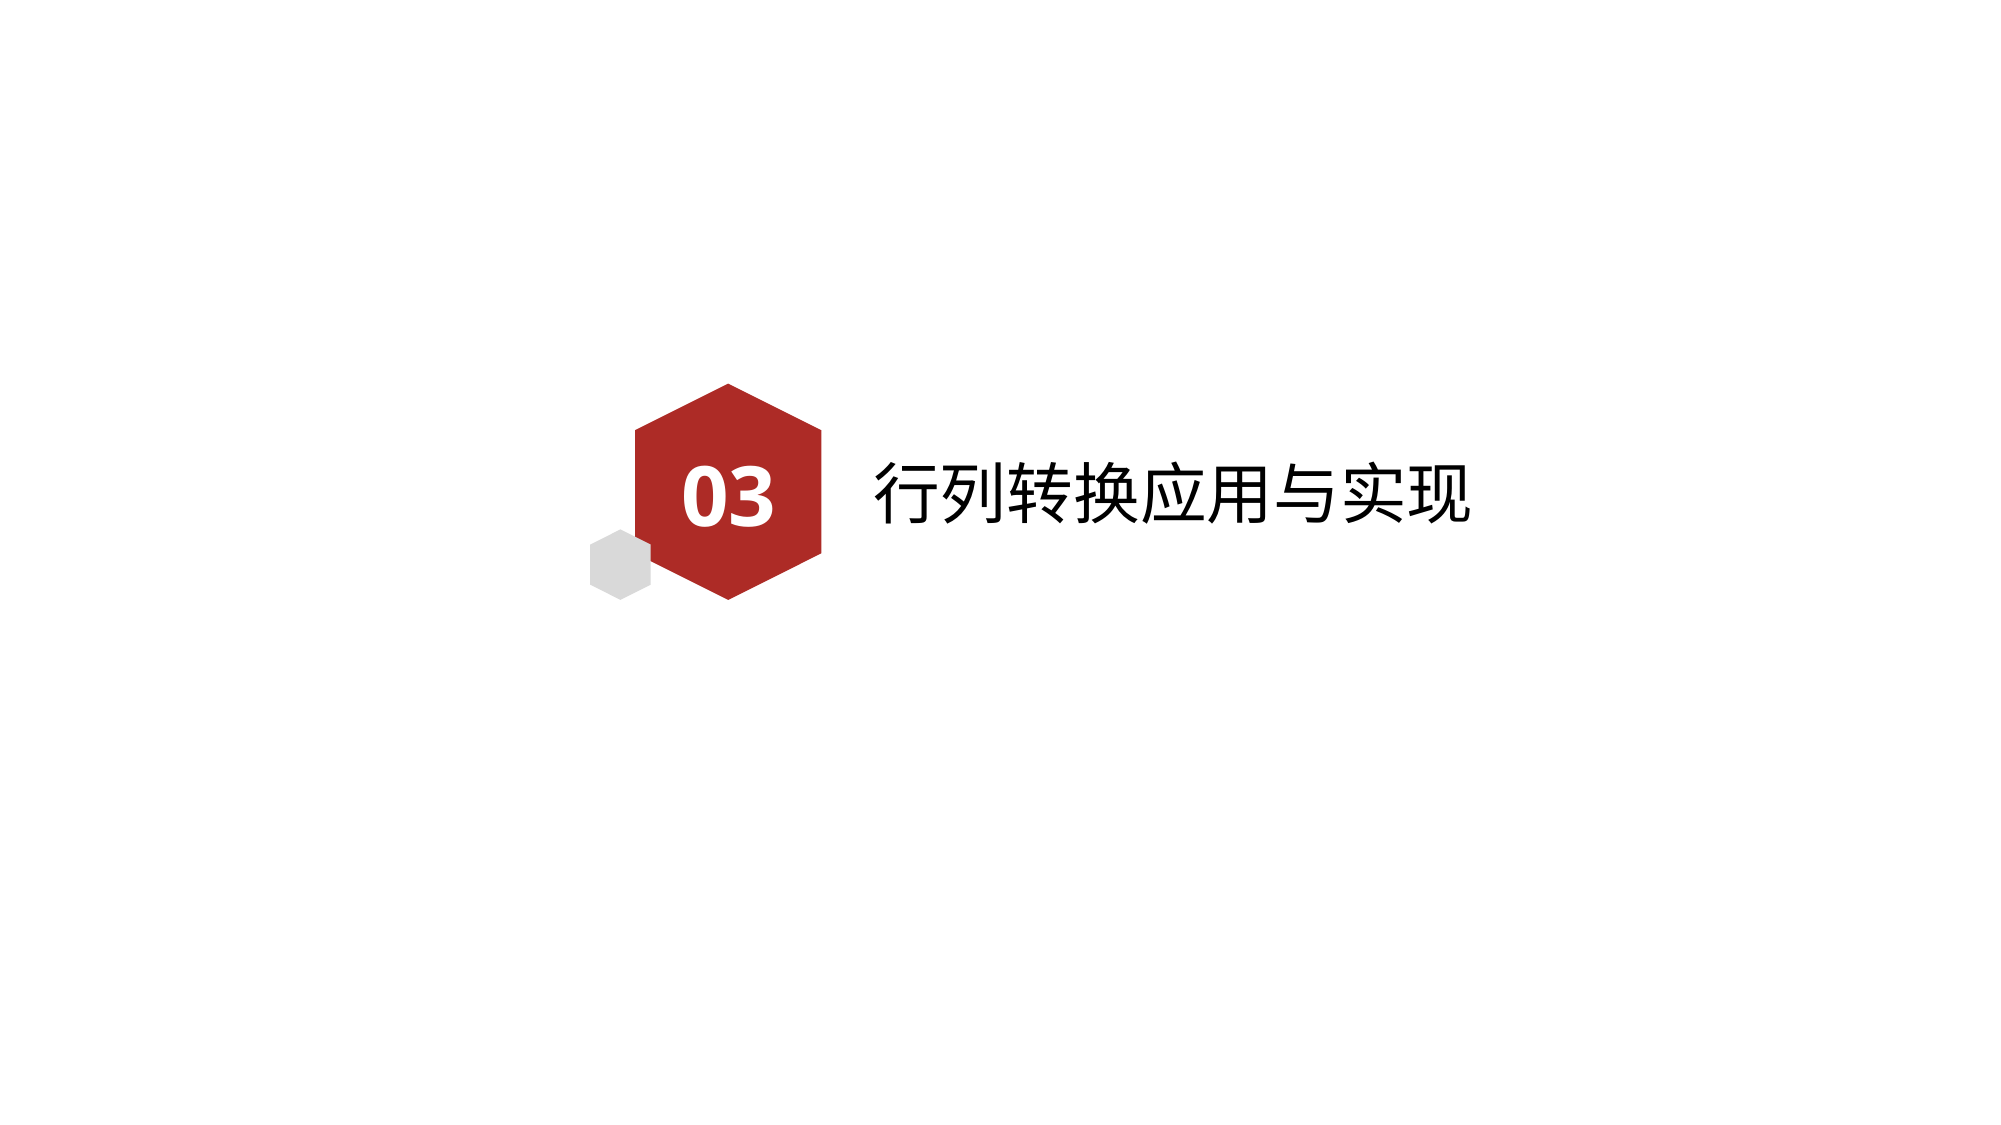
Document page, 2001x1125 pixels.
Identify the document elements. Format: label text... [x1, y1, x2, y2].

title 行列转换应用与实现 [858, 453, 1950, 672]
list 03 [636, 404, 822, 594]
